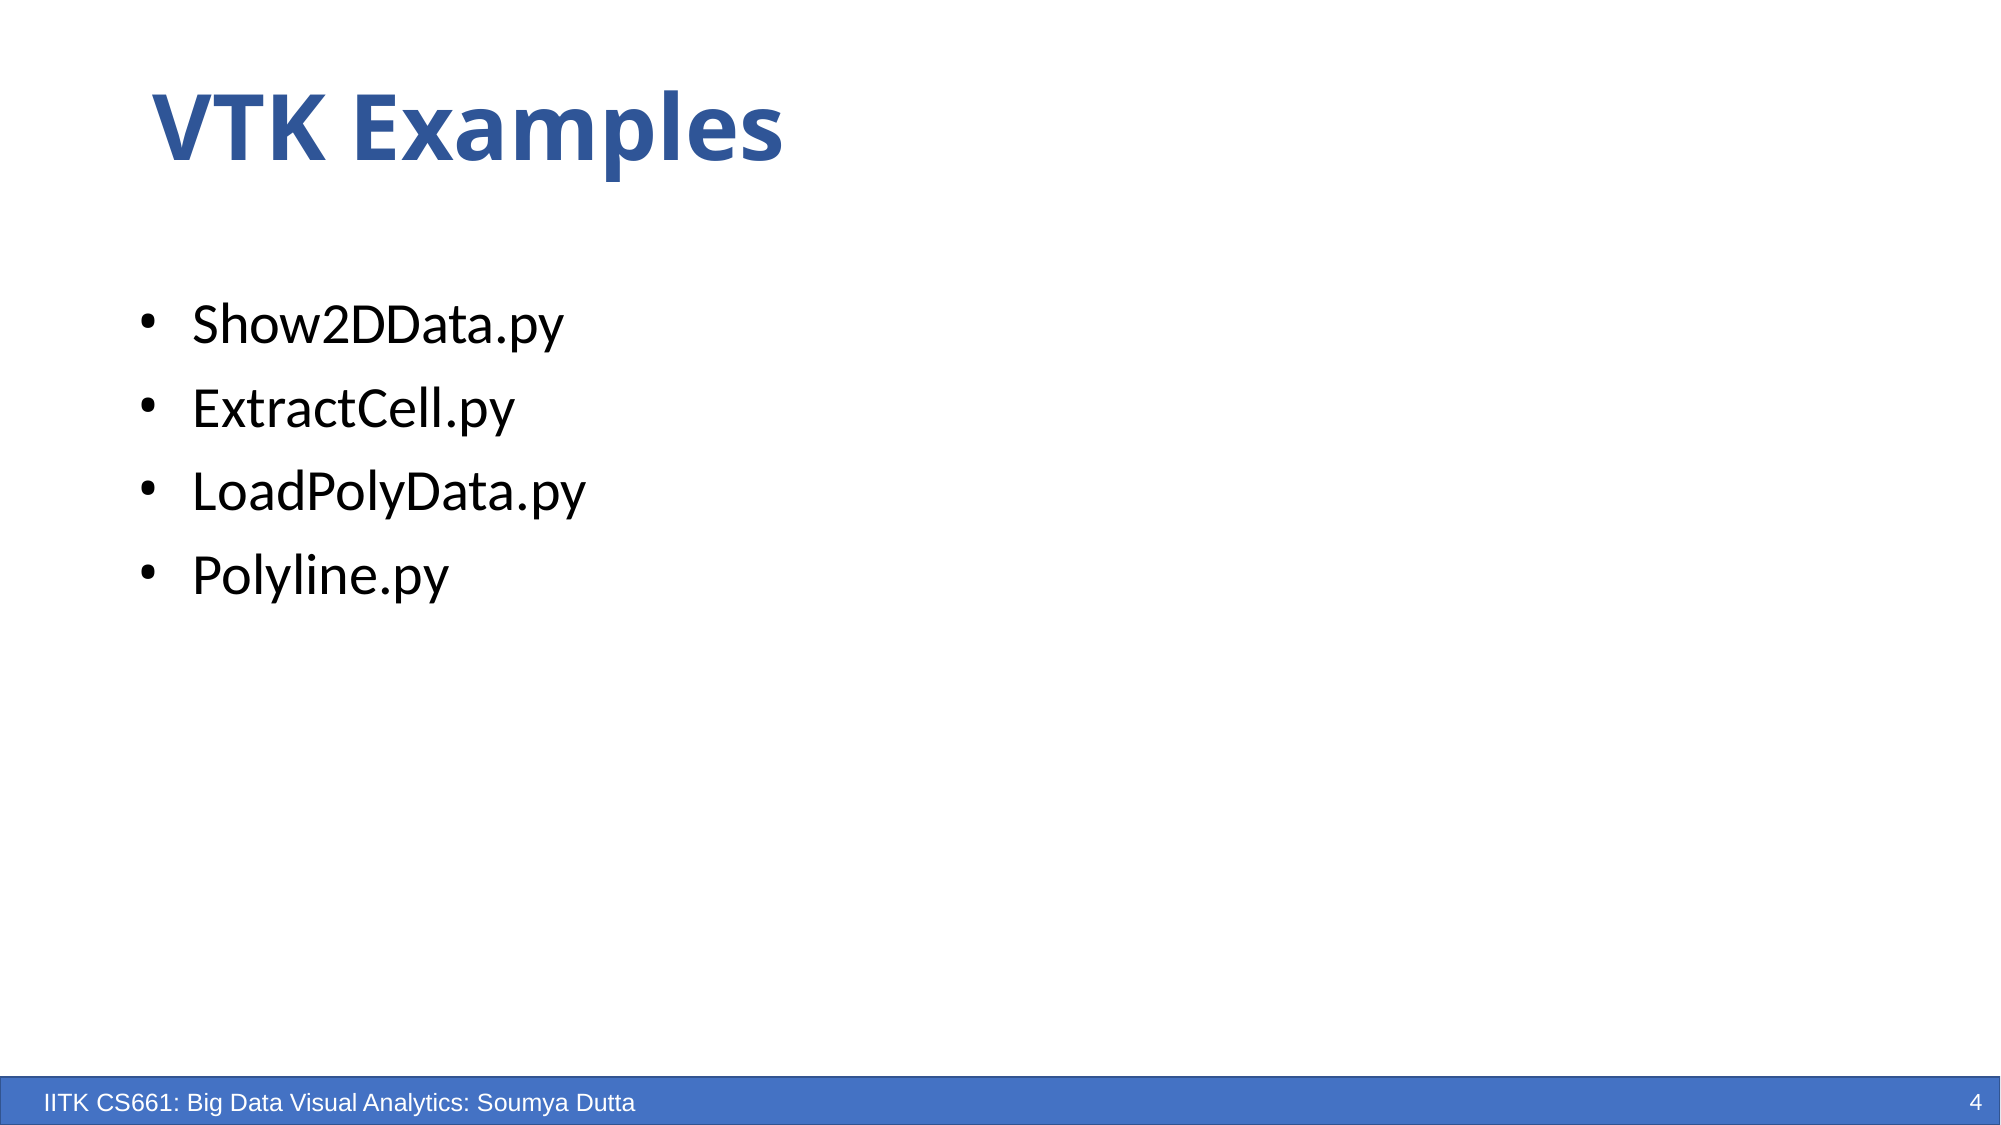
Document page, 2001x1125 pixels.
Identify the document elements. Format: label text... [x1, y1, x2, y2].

title VTK Examples [137, 62, 1863, 200]
text_box Show2DData.py ExtractCell.py LoadPolyData.py Polyline.py [133, 271, 1153, 606]
